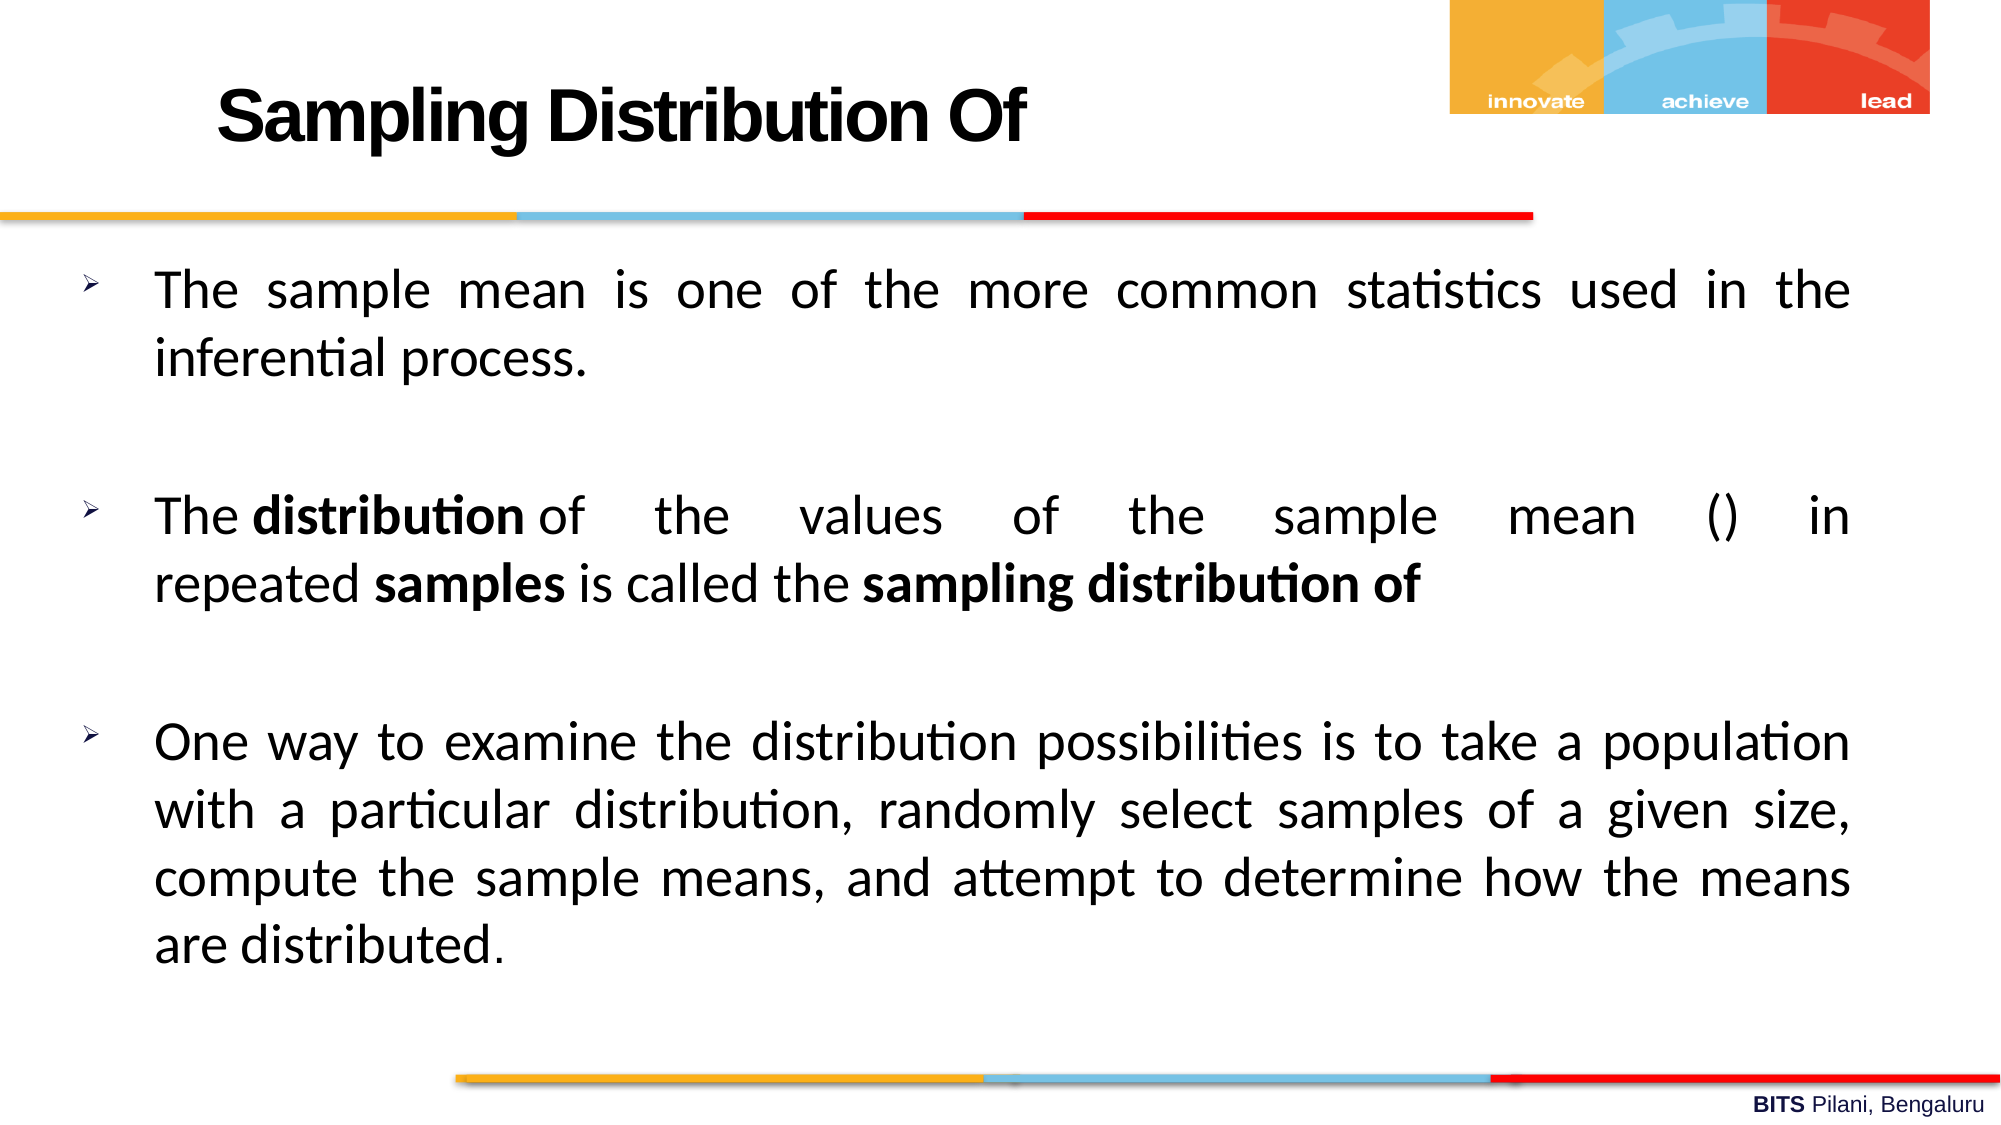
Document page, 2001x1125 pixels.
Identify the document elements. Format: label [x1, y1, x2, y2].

picture [1449, 0, 1930, 114]
